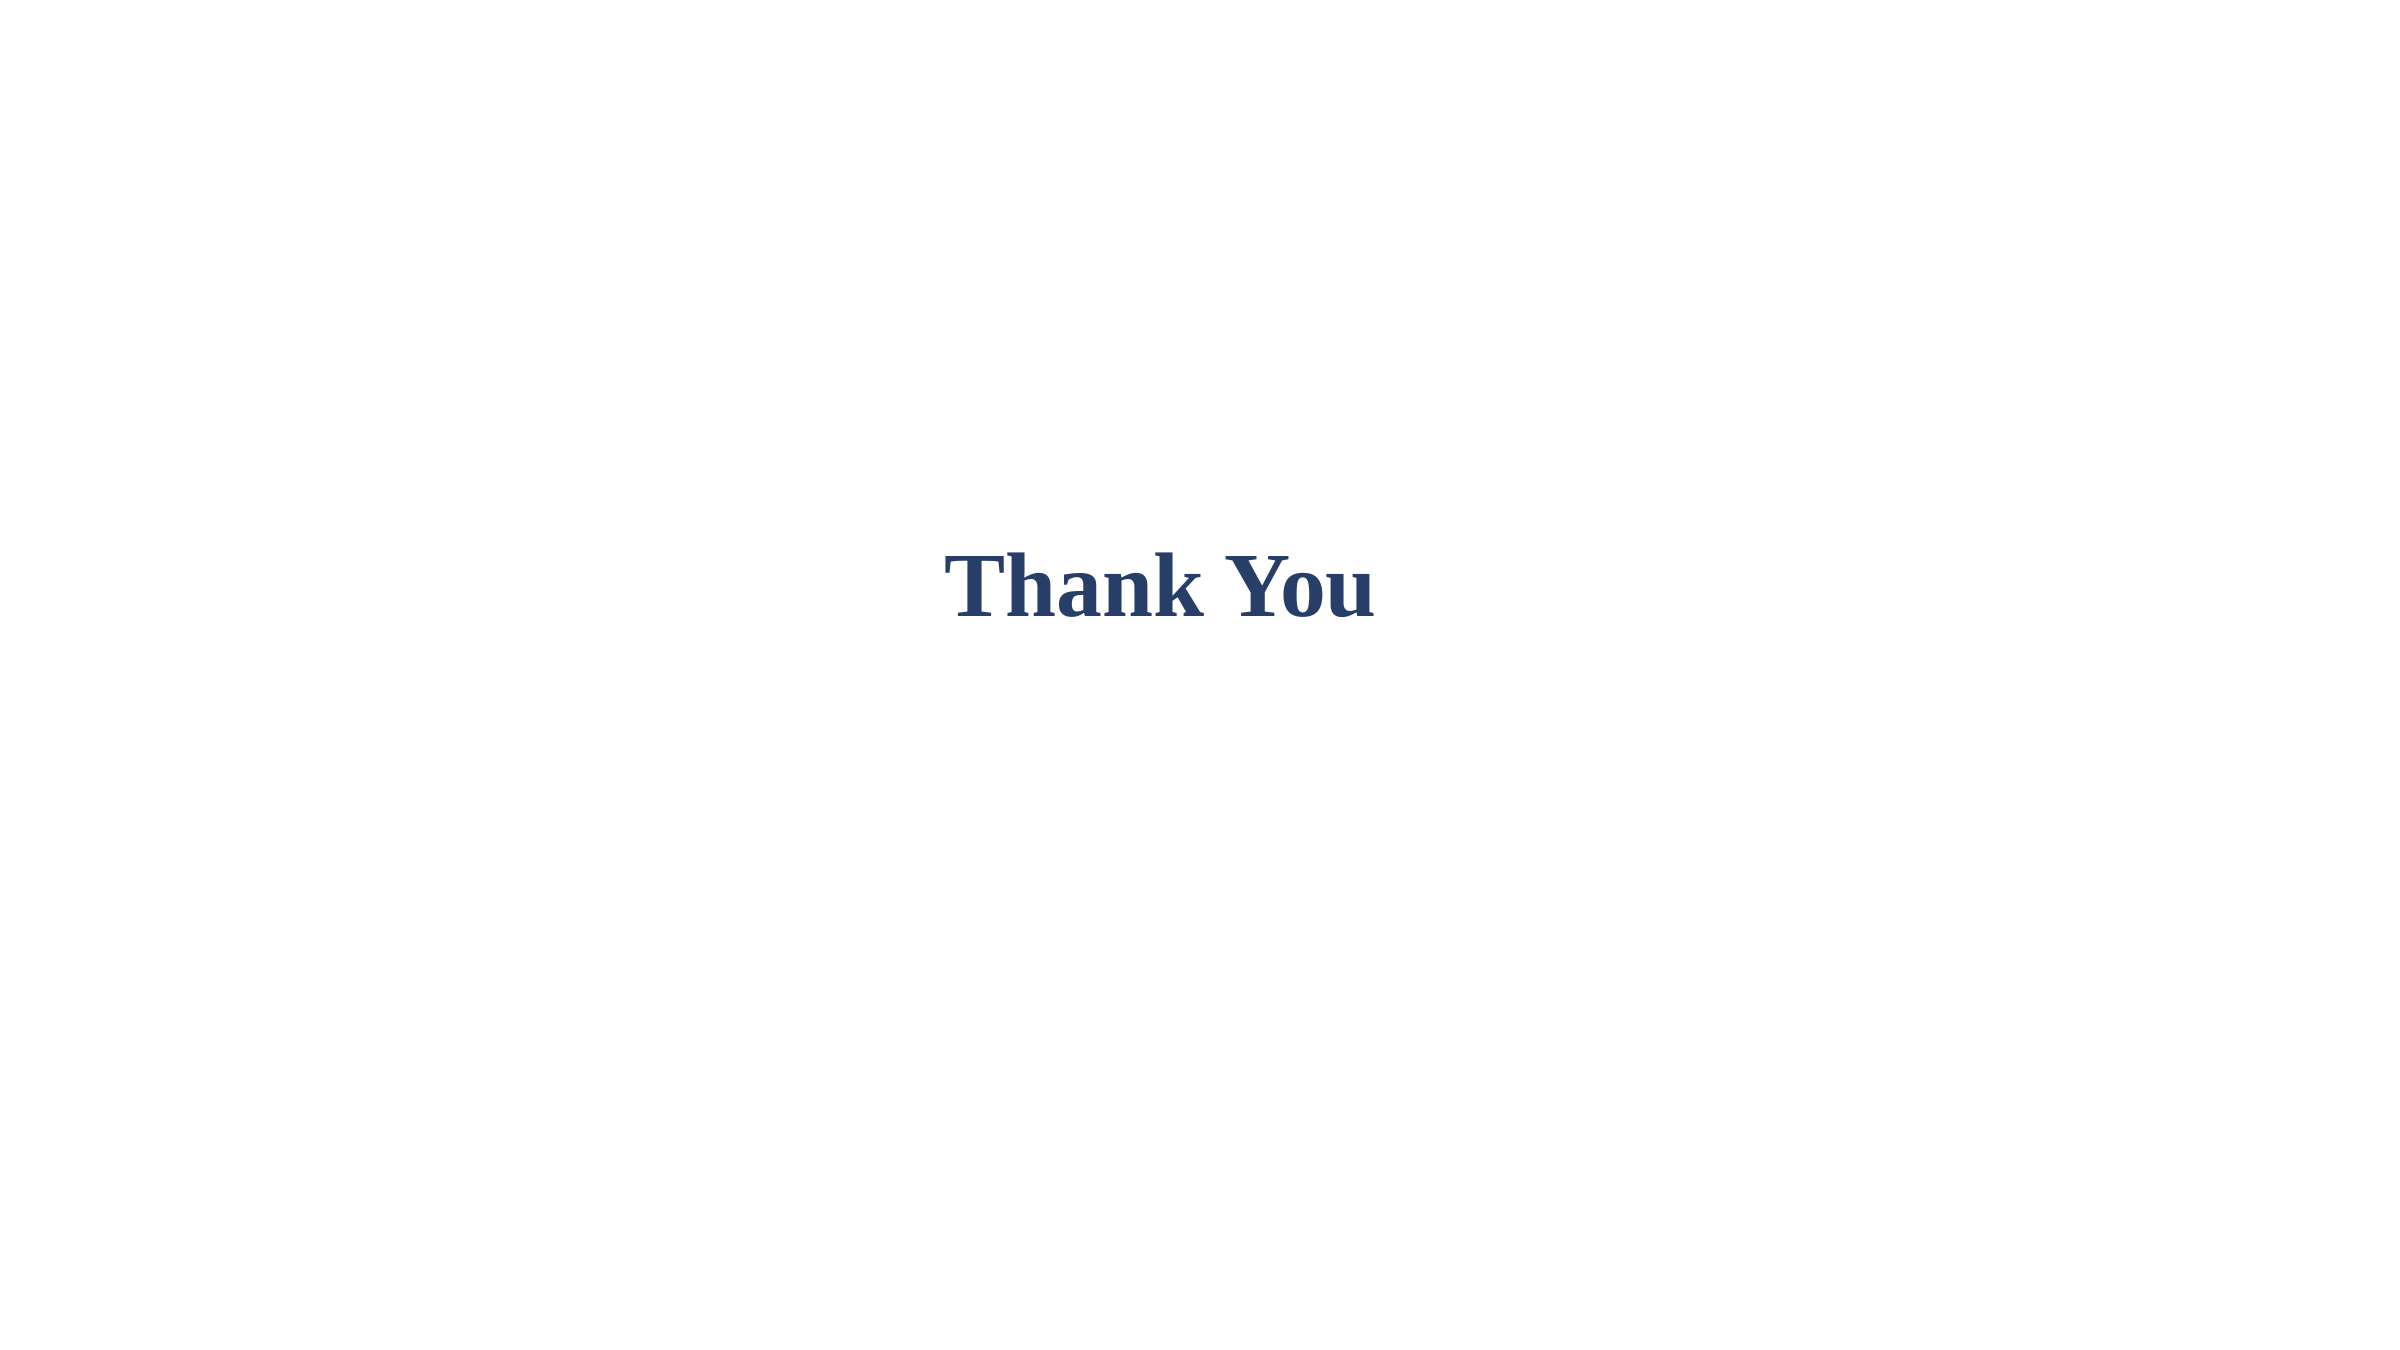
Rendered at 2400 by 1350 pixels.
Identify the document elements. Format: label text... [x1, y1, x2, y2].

text_box Thank You [929, 517, 2130, 642]
